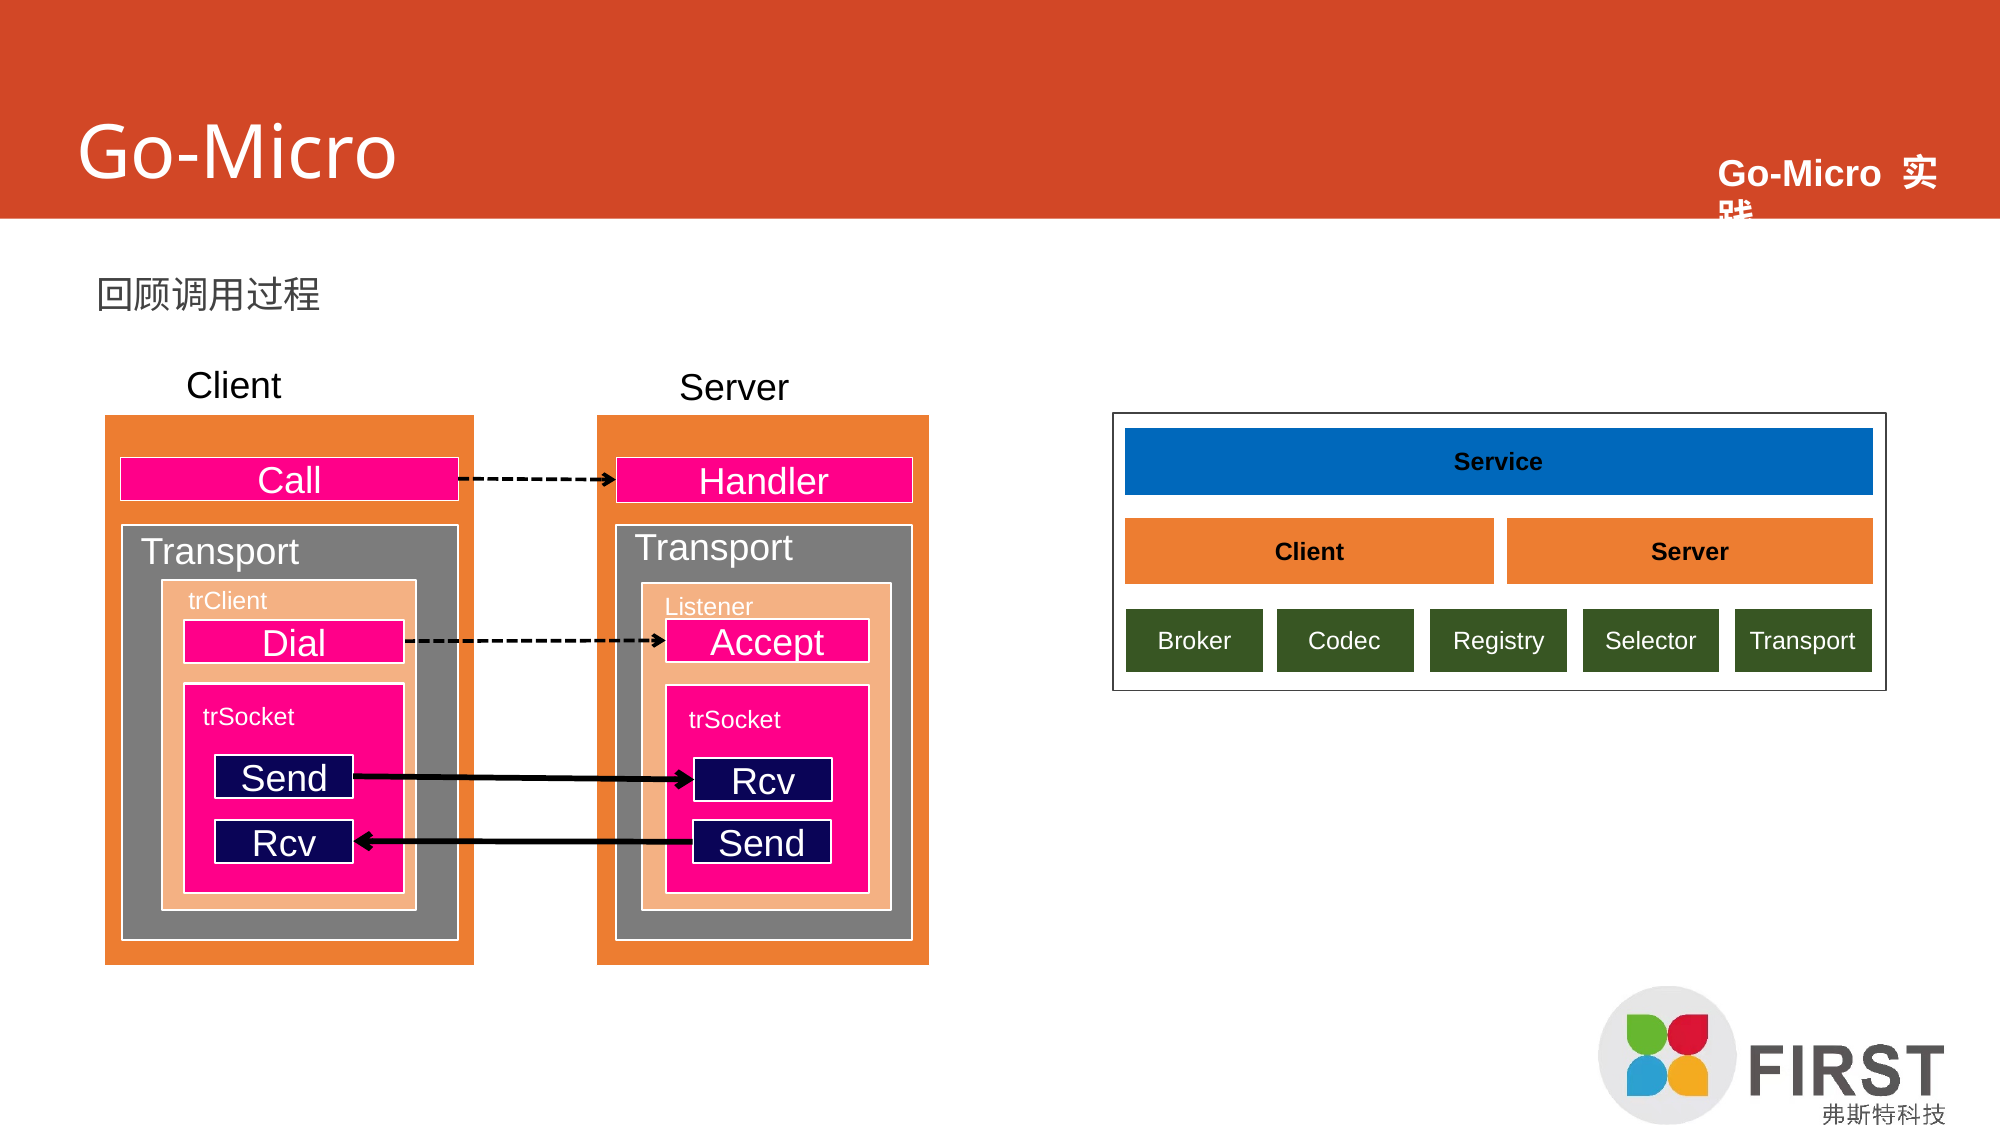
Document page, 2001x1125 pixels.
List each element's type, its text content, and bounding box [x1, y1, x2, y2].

text_box Handler [615, 457, 912, 502]
text_box [324, 580, 417, 640]
text_box [341, 525, 458, 640]
text_box 回顾调用过程 [79, 263, 337, 324]
text_box Call [120, 457, 459, 501]
title Go-Micro [61, 2, 1081, 202]
text_box [161, 584, 417, 910]
text_box trSocket [669, 693, 825, 744]
text_box Selector [1580, 606, 1722, 675]
text_box Accept [665, 618, 869, 662]
text_box Server [1506, 516, 1874, 586]
text_box Broker [1123, 606, 1266, 675]
text_box Transport [614, 513, 864, 579]
text_box [103, 414, 476, 966]
text_box Send [215, 754, 354, 798]
text_box Rcv [694, 758, 833, 802]
text_box Transport [120, 517, 341, 584]
text_box [642, 583, 892, 910]
text_box Dial [183, 619, 405, 663]
text_box [183, 683, 405, 893]
text_box Codec [1274, 606, 1416, 675]
text_box Service [1123, 427, 1874, 496]
text_box trClient [168, 584, 324, 625]
text_box [615, 525, 912, 940]
text_box Listener [644, 580, 800, 631]
text_box trSocket [182, 690, 324, 741]
text_box [665, 685, 869, 893]
text_box Transport [1732, 606, 1874, 675]
text_box [596, 414, 930, 966]
text_box Send [692, 820, 831, 864]
text_box Client [166, 351, 322, 417]
text_box Server [659, 353, 857, 419]
text_box Rcv [215, 819, 354, 863]
text_box [122, 584, 458, 940]
text_box Client [1123, 516, 1496, 586]
text_box Go-Micro 实践 [1590, 141, 1988, 247]
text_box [353, 776, 695, 780]
picture [1543, 985, 2000, 1125]
text_box Registry [1428, 606, 1570, 675]
text_box [1113, 412, 1886, 691]
